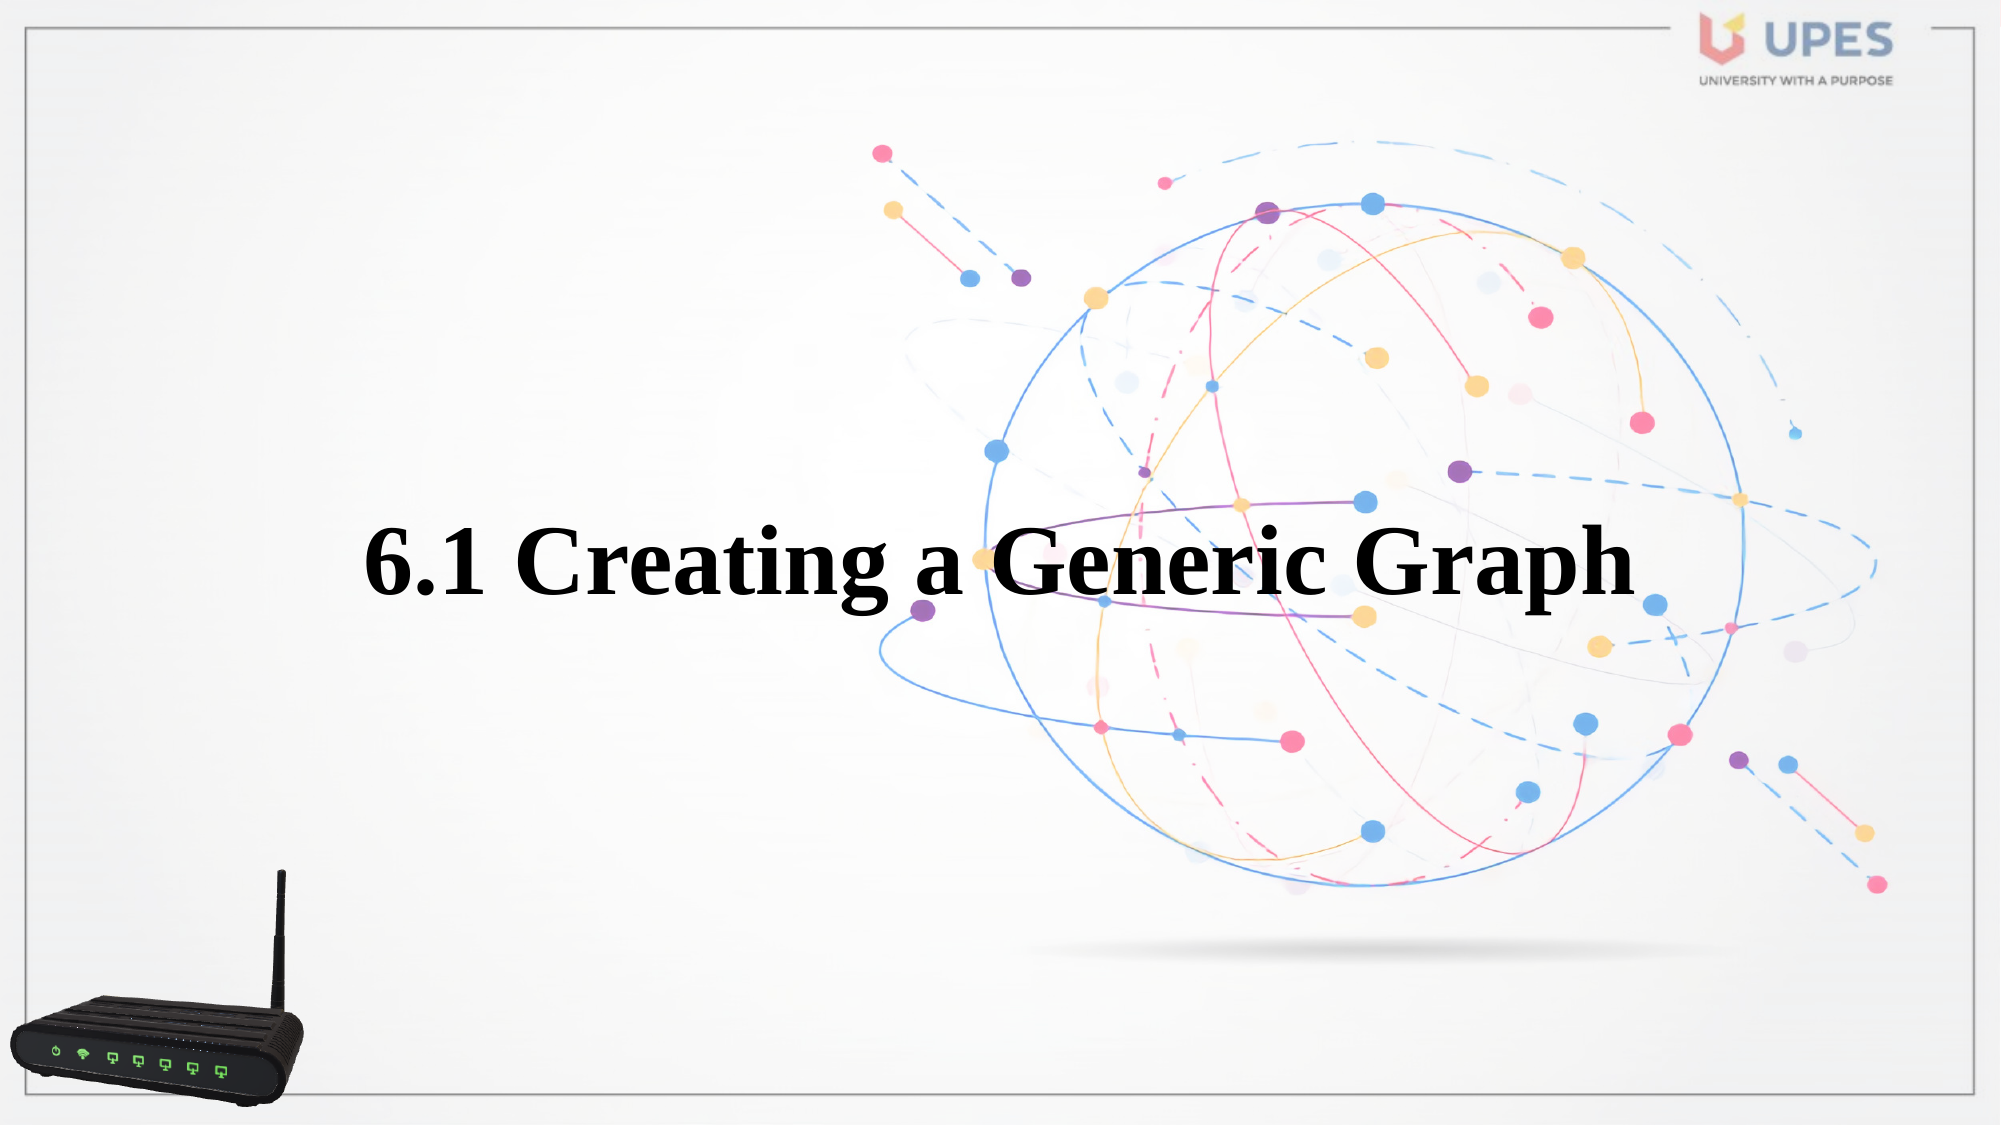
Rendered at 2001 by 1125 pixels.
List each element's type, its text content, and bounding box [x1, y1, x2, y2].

picture [2, 820, 332, 1114]
text_box [0, 0, 2000, 1125]
title 6.1 Creating a Generic Graph [333, 488, 1667, 636]
